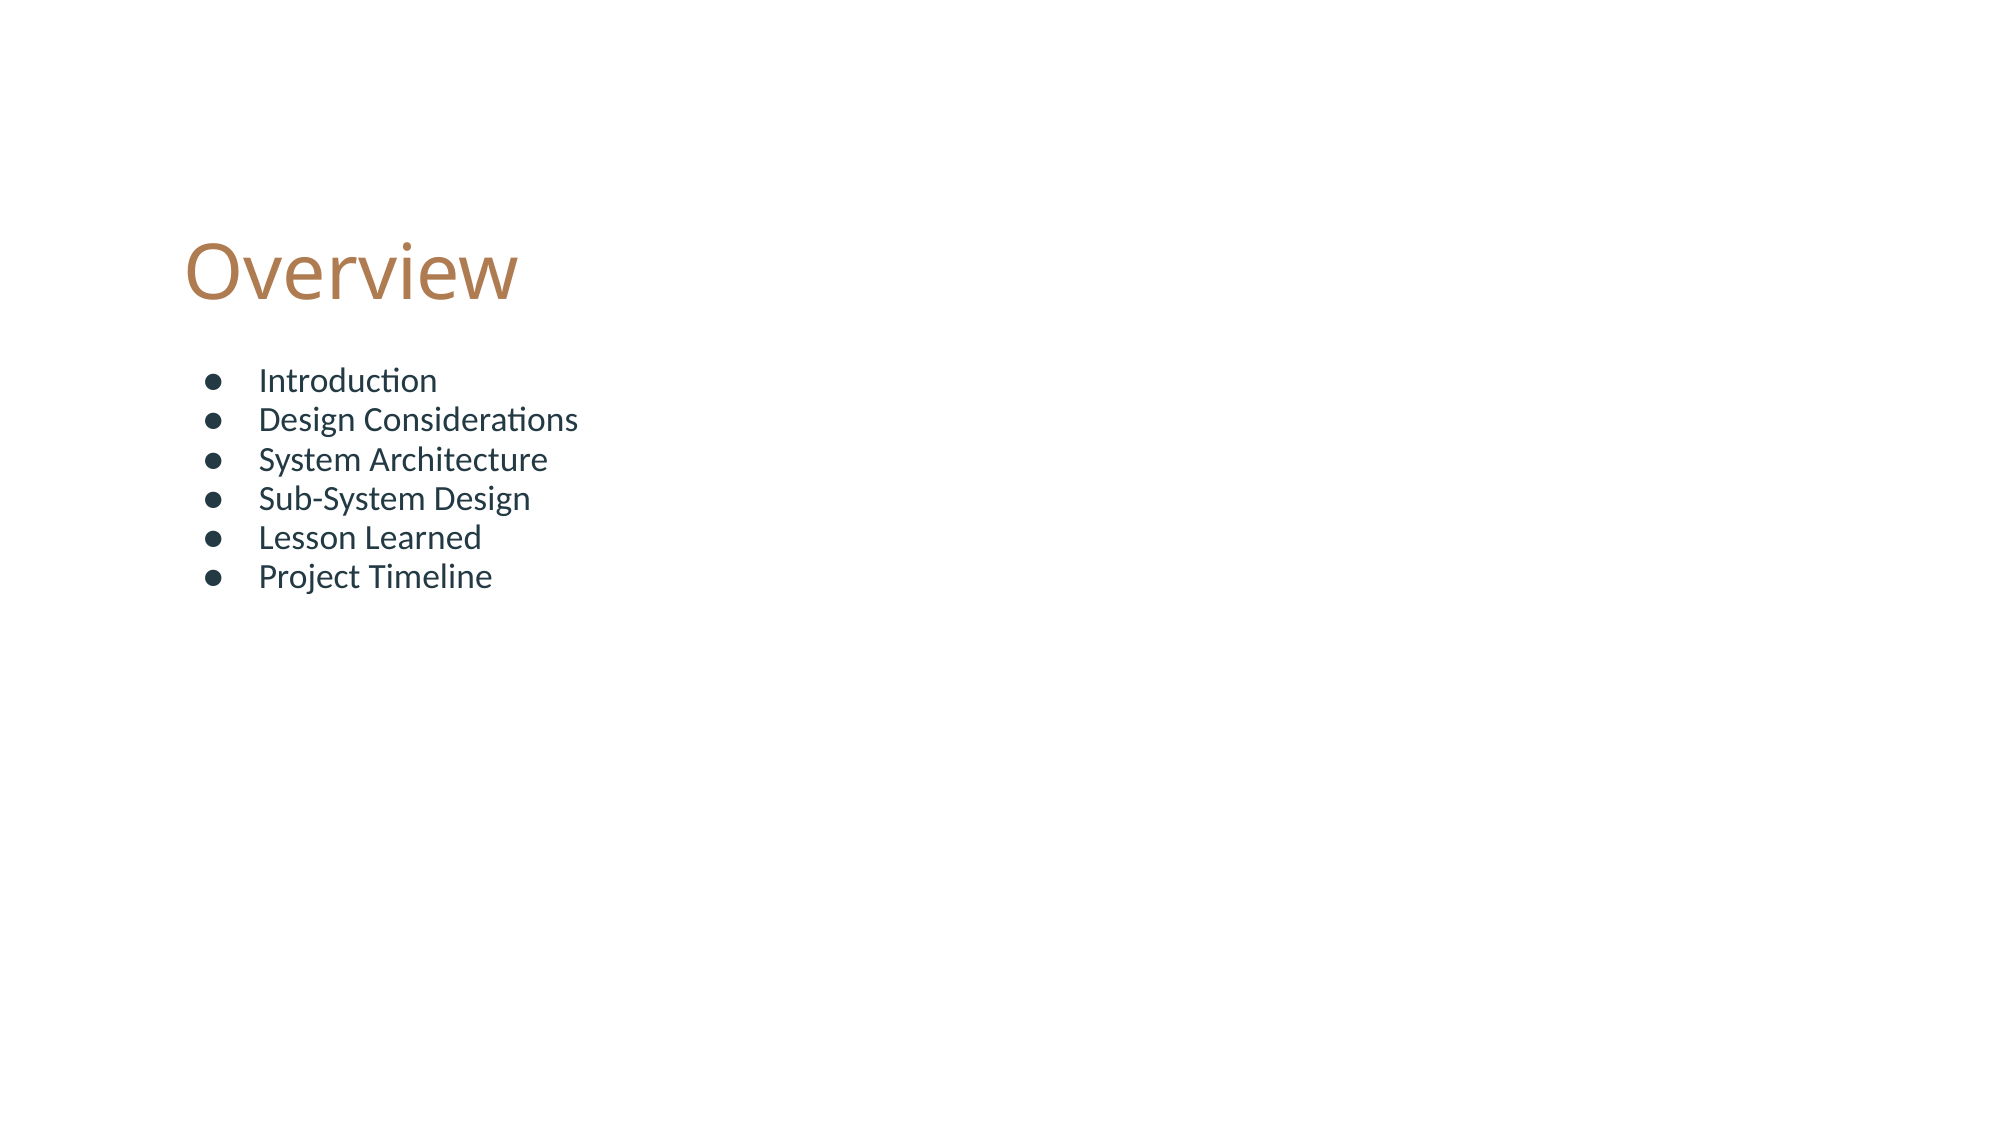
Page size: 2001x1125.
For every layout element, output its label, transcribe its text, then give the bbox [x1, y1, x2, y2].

title Overview [168, 118, 1832, 331]
list Introduction Design Considerations System Architecture Sub-System Design Lesson Learned Project Timeline [168, 354, 1832, 1006]
